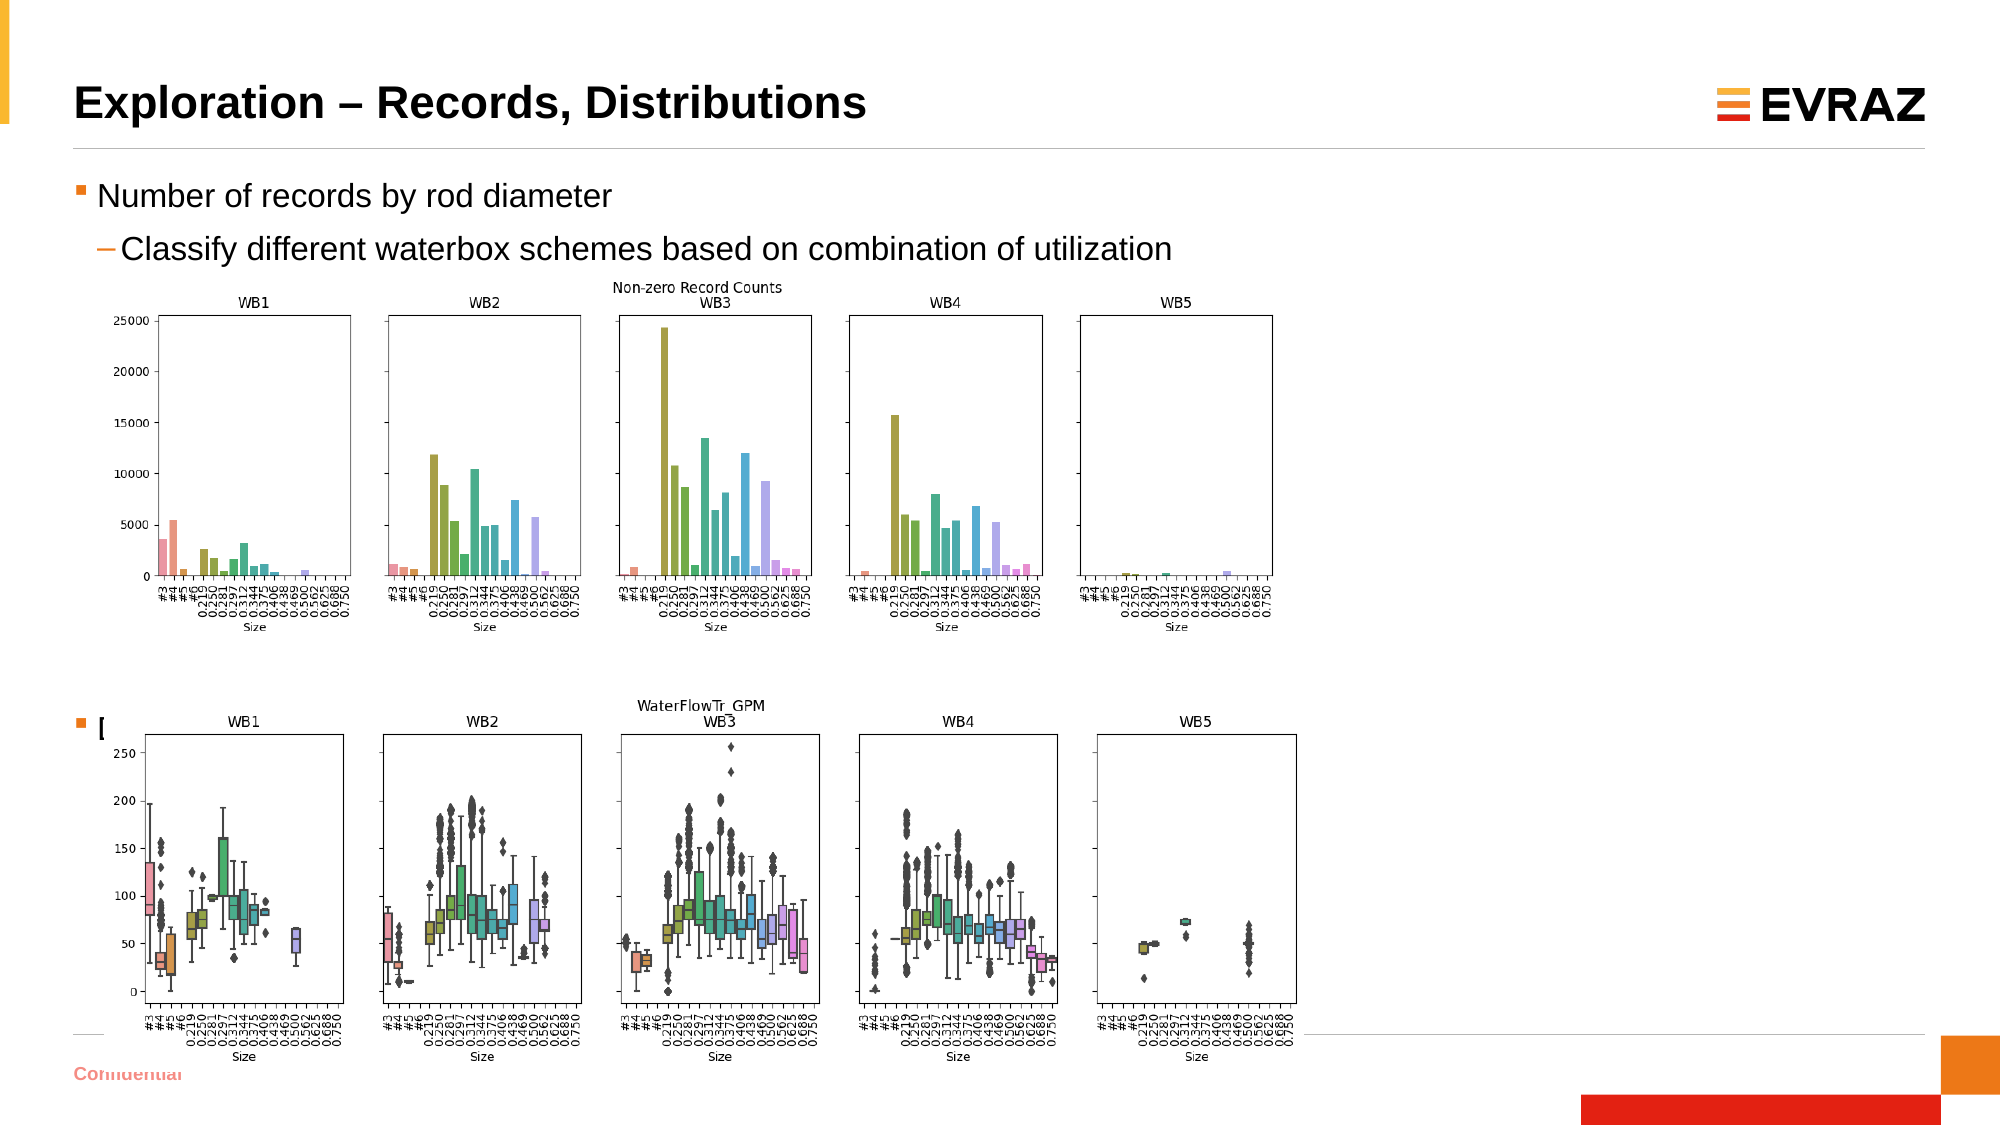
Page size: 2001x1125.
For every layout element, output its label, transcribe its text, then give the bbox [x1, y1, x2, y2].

title Exploration – Records, Distributions [73, 79, 1675, 128]
footer Confidential [73, 1053, 1854, 1092]
picture [104, 690, 1304, 1072]
picture [104, 272, 1281, 642]
picture [1717, 88, 1925, 121]
list Number of records by rod diameter Classify different waterbox schemes based on combination of utilization Distributions of factors, finding outliers and investigating for disposition [73, 178, 1925, 1012]
